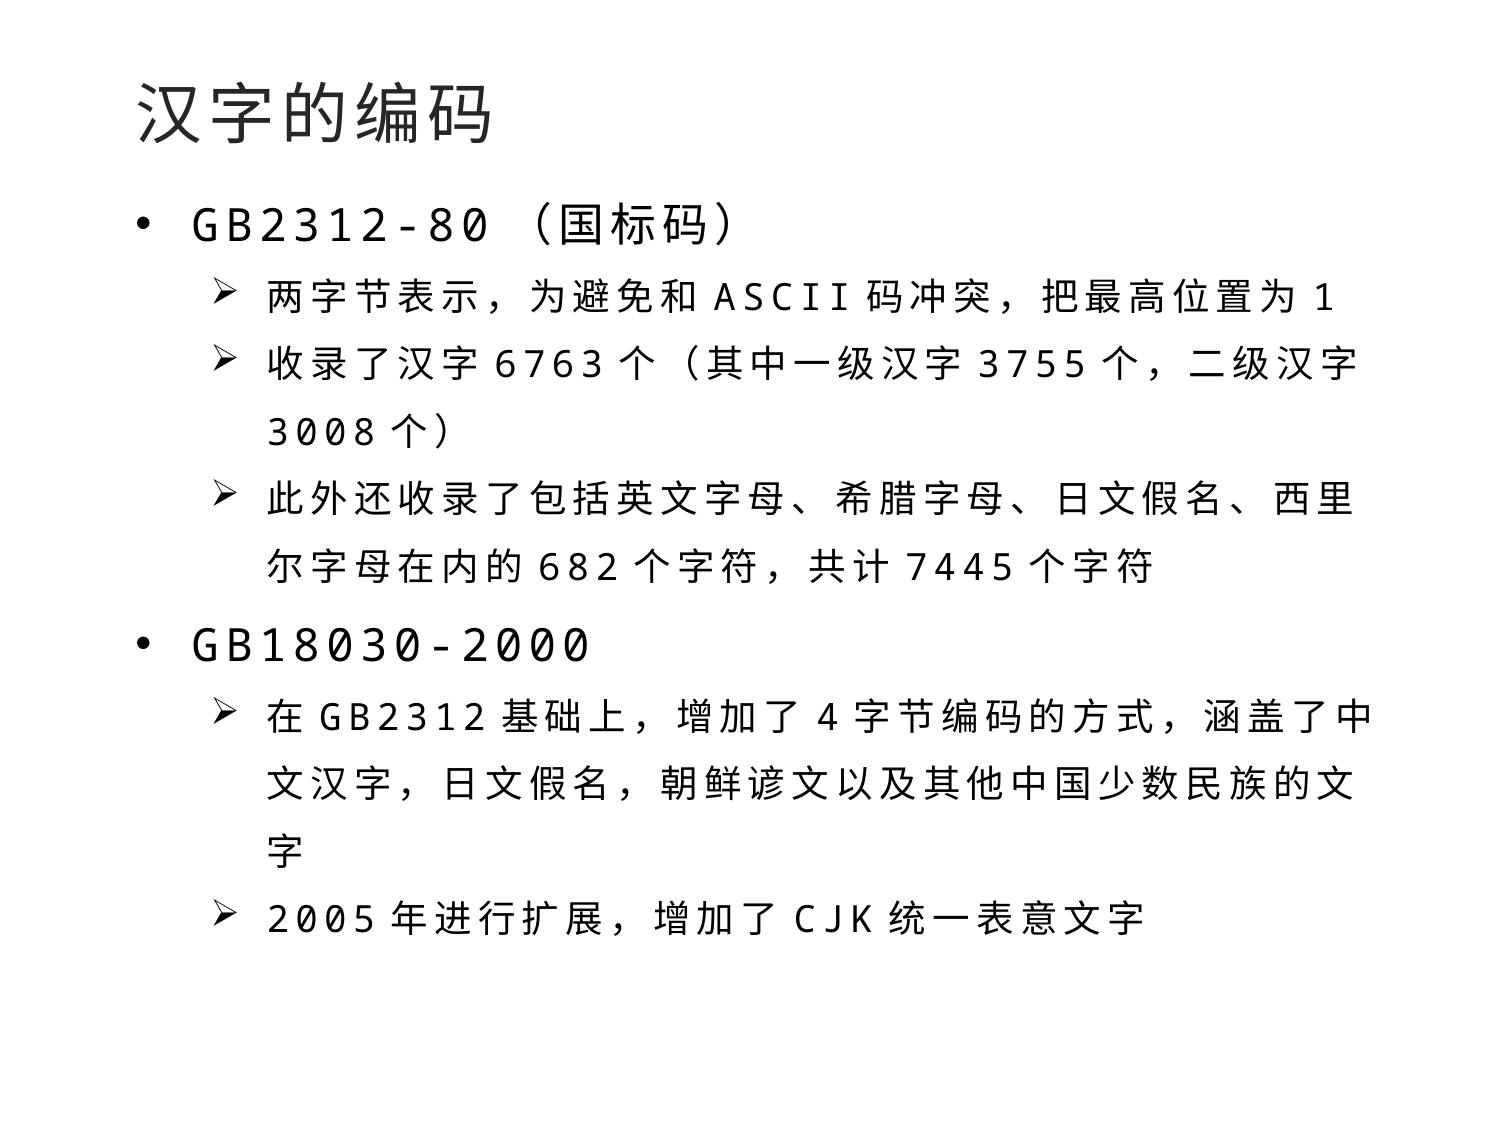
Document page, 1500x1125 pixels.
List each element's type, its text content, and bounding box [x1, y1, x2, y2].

text_box GB2312-80（国标码） 两字节表示，为避免和ASCII码冲突，把最高位置为1 收录了汉字6763个（其中一级汉字3755个，二级汉字3008个） 此外还收录了包括英文字母、希腊字母、日文假名、西里尔字母在内的682个字符，共计7445个字符 GB18030-2000 在GB2312基础上，增加了4字节编码的方式，涵盖了中文汉字，日文假名，朝鲜谚文以及其他中国少数民族的文字 2005年进行扩展，增加了CJK统一表意文字 [120, 160, 1409, 948]
text_box 汉字的编码 [120, 64, 1409, 160]
